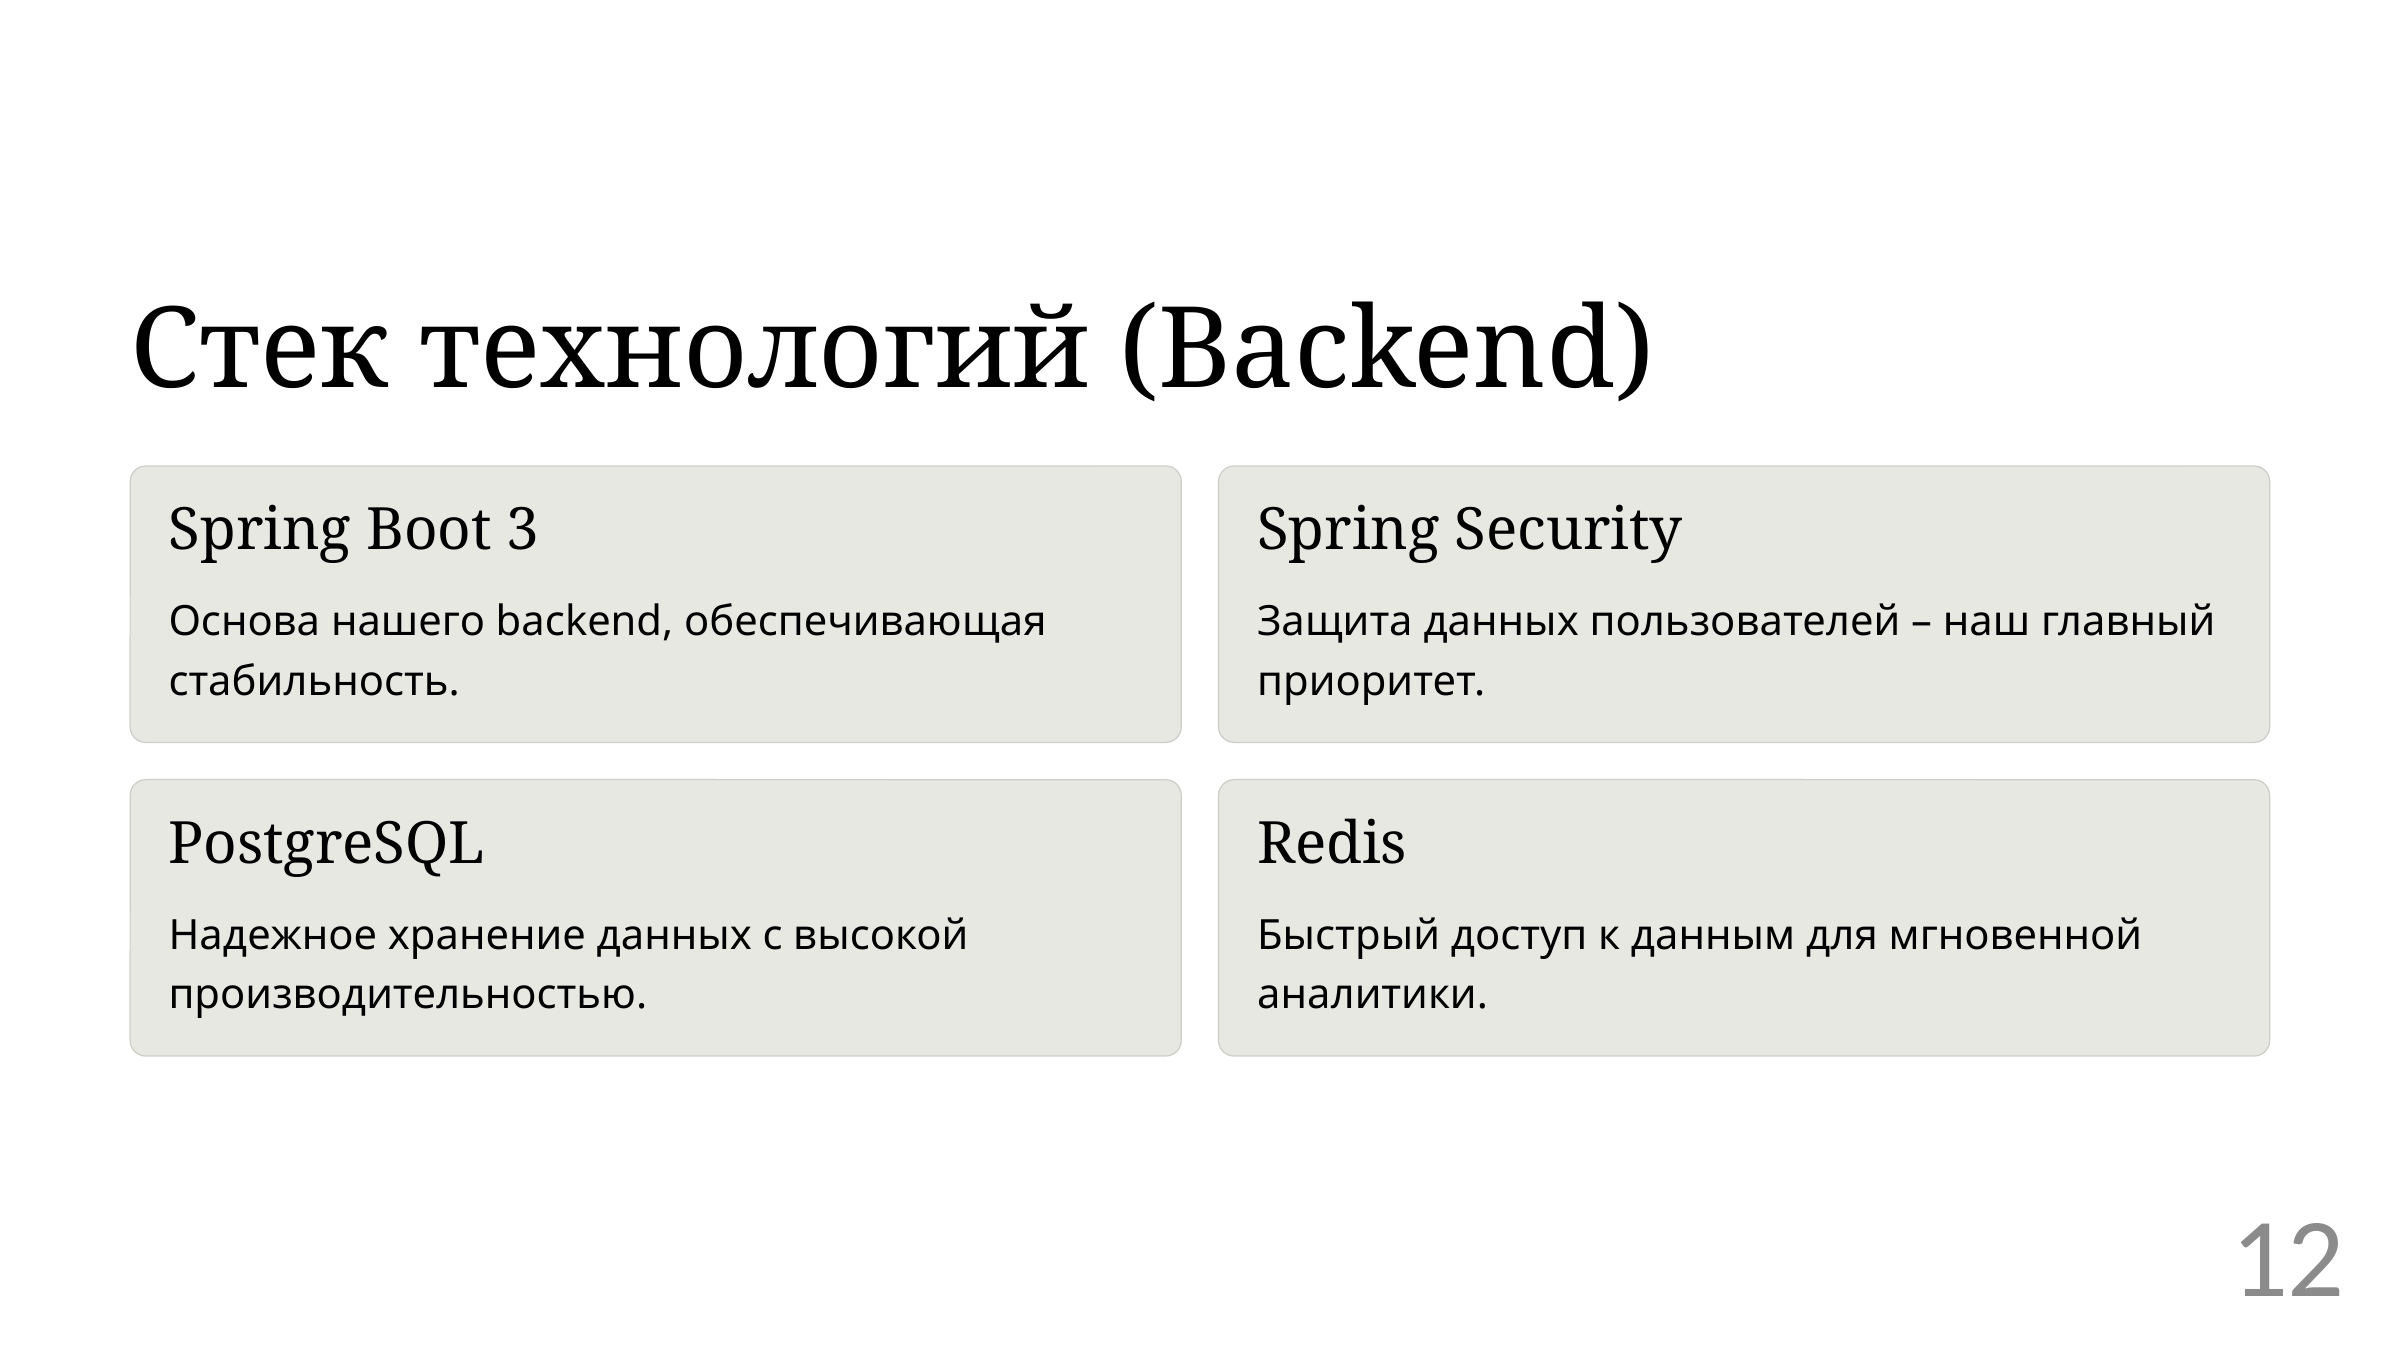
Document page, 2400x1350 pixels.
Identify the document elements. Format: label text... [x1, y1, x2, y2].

text_box [1218, 465, 2270, 743]
text_box [130, 465, 1182, 743]
text_box Стек технологий (Backend) [130, 293, 1328, 411]
text_box Spring Security [1256, 504, 1723, 563]
text_box Защита данных пользователей – наш главный приоритет. [1256, 584, 2232, 704]
text_box Spring Boot 3 [168, 504, 634, 563]
text_box Надежное хранение данных с высокой производительностью. [168, 898, 1143, 1018]
text_box [1218, 779, 2270, 1057]
text_box Быстрый доступ к данным для мгновенной аналитики. [1256, 898, 2232, 1018]
text_box Основа нашего backend, обеспечивающая стабильность. [168, 584, 1143, 704]
text_box Redis [1256, 818, 1723, 877]
text_box [130, 779, 1182, 1057]
slide_number 12 [1820, 1215, 2360, 1288]
text_box PostgreSQL [168, 818, 634, 877]
